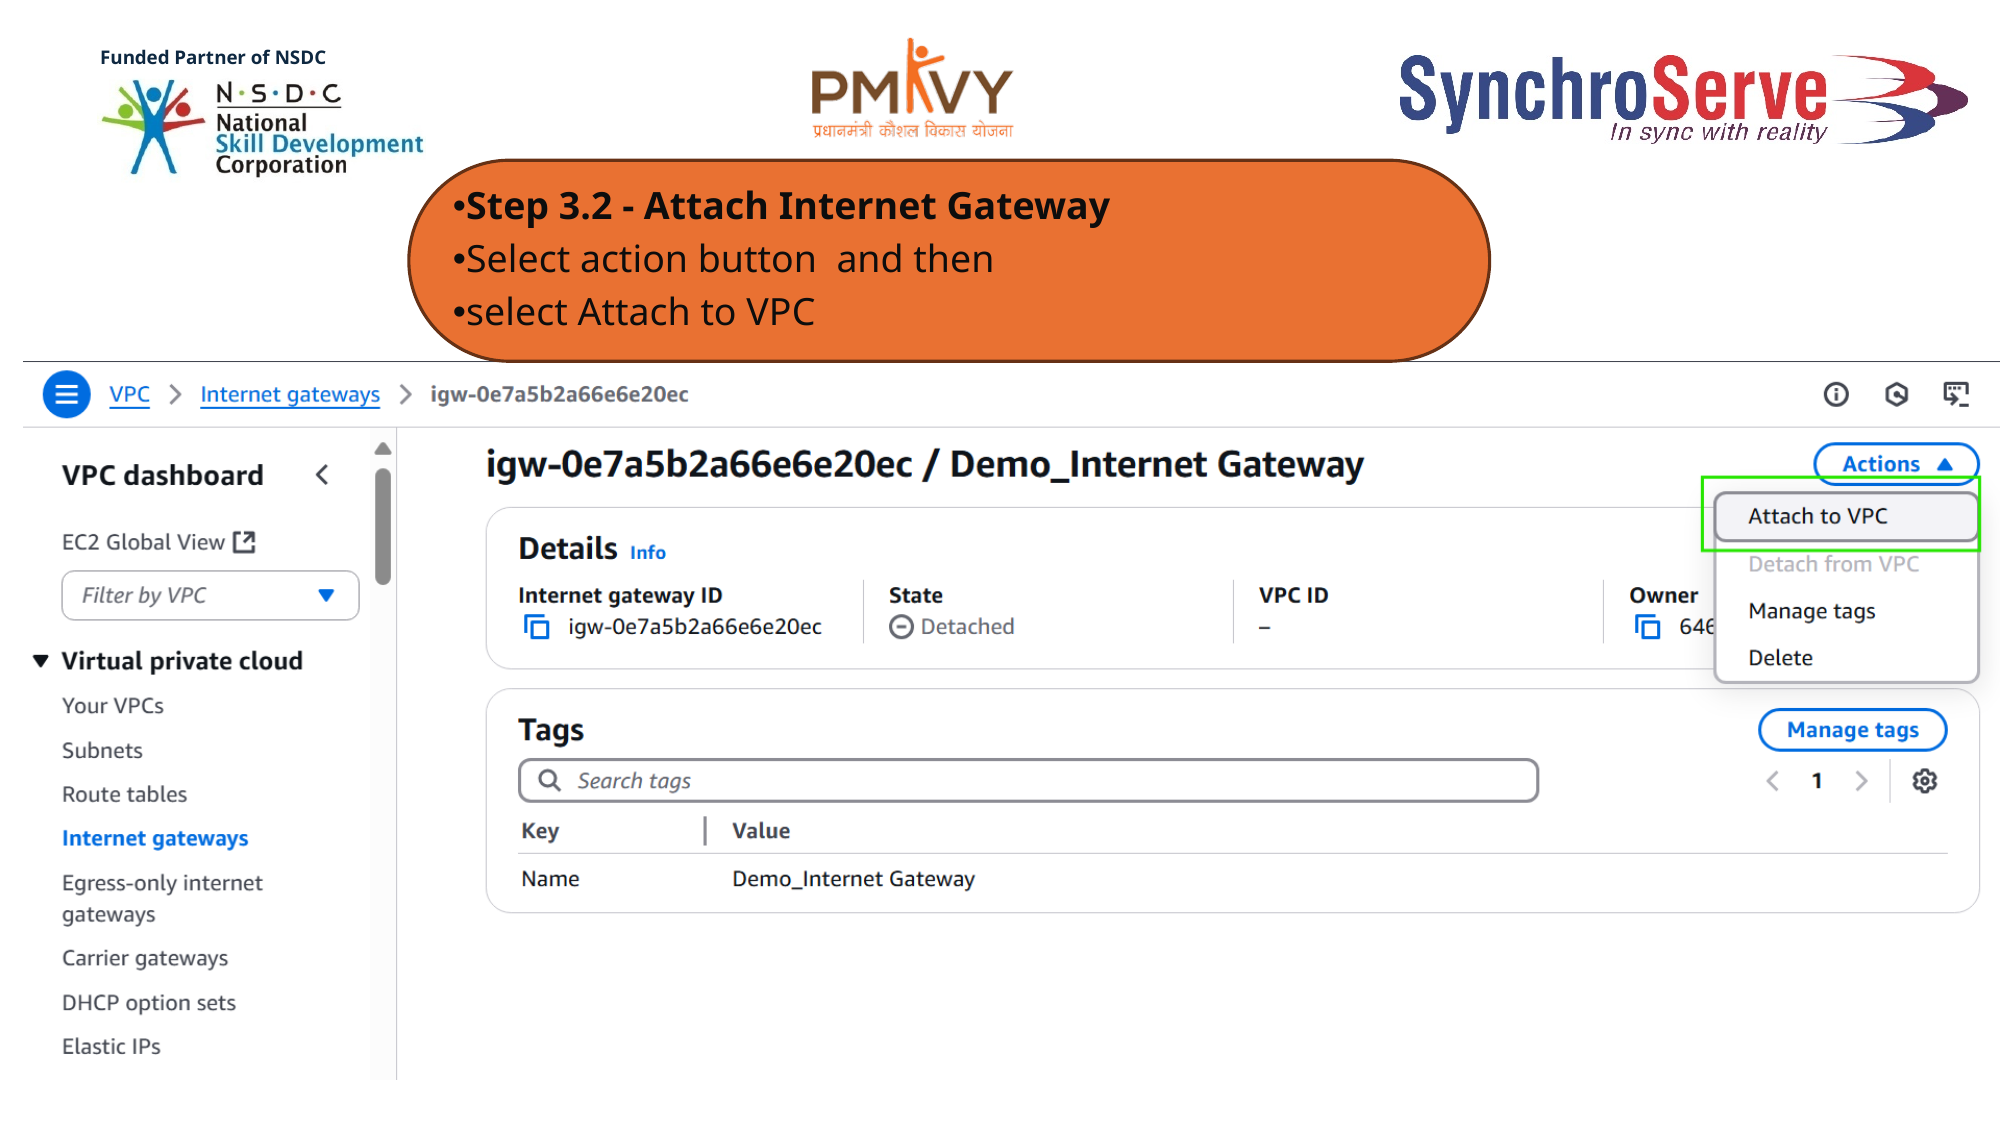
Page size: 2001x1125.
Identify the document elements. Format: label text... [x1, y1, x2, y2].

picture [1400, 55, 1968, 144]
picture [97, 44, 426, 213]
text_box Step 3.2 - Attach Internet Gateway Select action button and then select Attach to VPC [407, 158, 1492, 360]
picture [23, 360, 2000, 1081]
picture [812, 37, 1014, 138]
